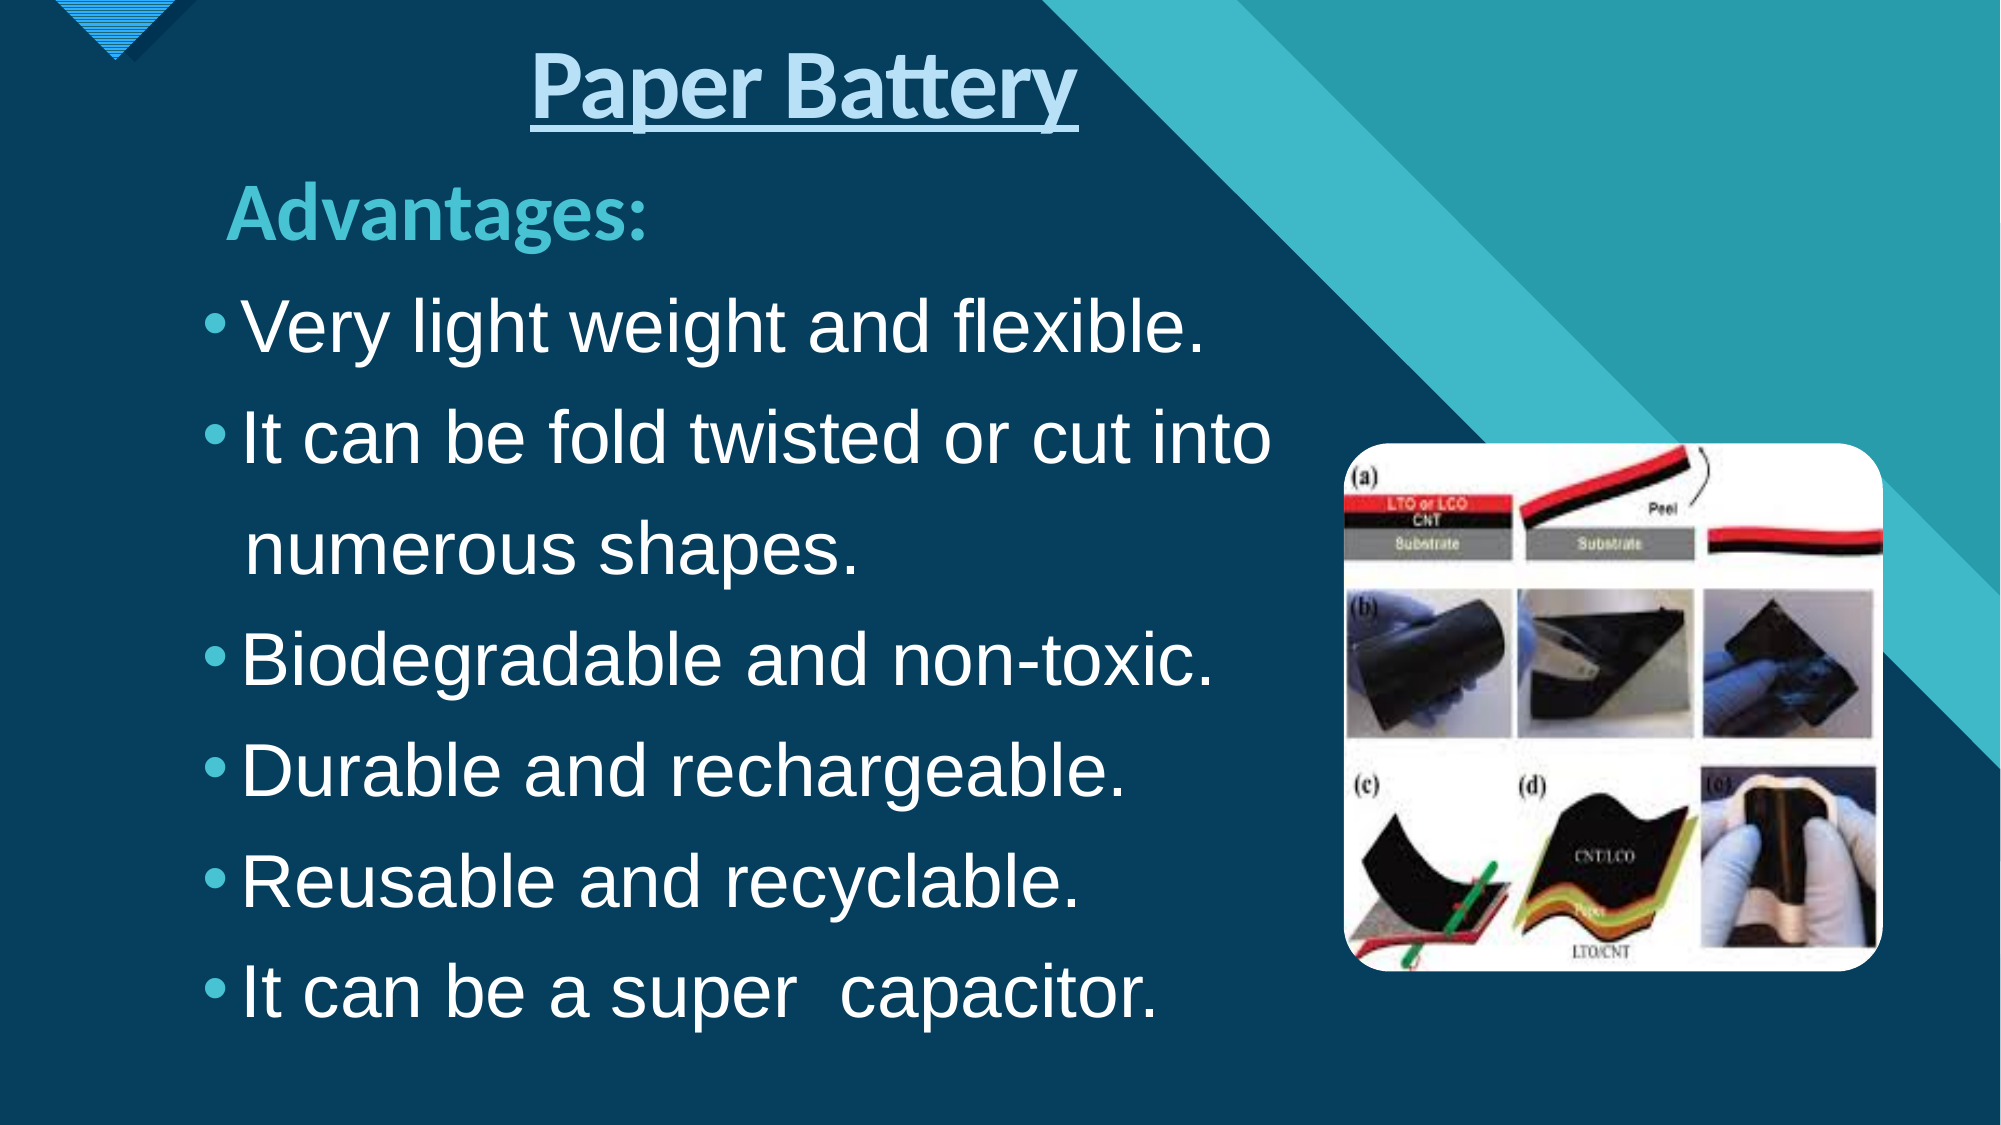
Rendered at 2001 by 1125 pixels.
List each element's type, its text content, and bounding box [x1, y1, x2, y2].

list Advantages: Very light weight and flexible. It can be fold twisted or cut into numerous shapes. Biodegradable and non-toxic. Durable and rechargeable. Reusable and recyclable. It can be a super capacitor. [187, 149, 1344, 1054]
title Paper Battery [515, 25, 1344, 149]
picture [1344, 443, 1884, 971]
